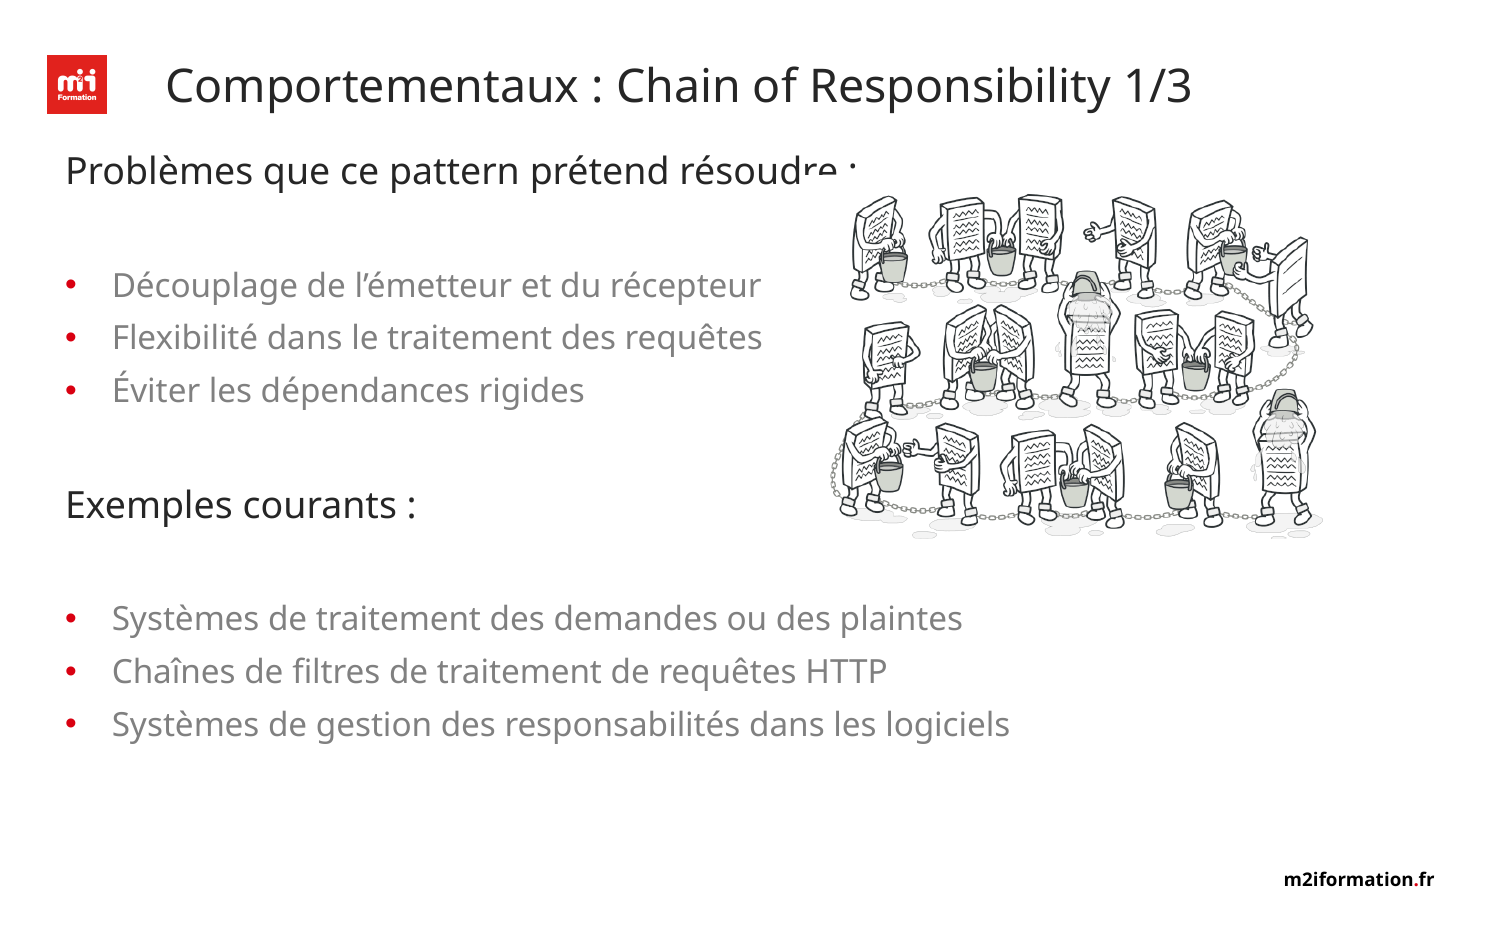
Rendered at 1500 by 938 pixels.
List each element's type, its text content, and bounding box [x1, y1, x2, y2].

list Problèmes que ce pattern prétend résoudre : Découplage de l’émetteur et du récepteur Flexibilité dans le traitement des requêtes Éviter les dépendances rigides Exemples courants : Systèmes de traitement des demandes ou des plaintes Chaînes de filtres de traitement de requêtes HTTP Systèmes de gestion des responsabilités dans les logiciels [49, 137, 1450, 840]
title Comportementaux : Chain of Responsibility 1/3 [150, 45, 1451, 124]
picture [800, 175, 1350, 539]
picture [47, 55, 107, 114]
